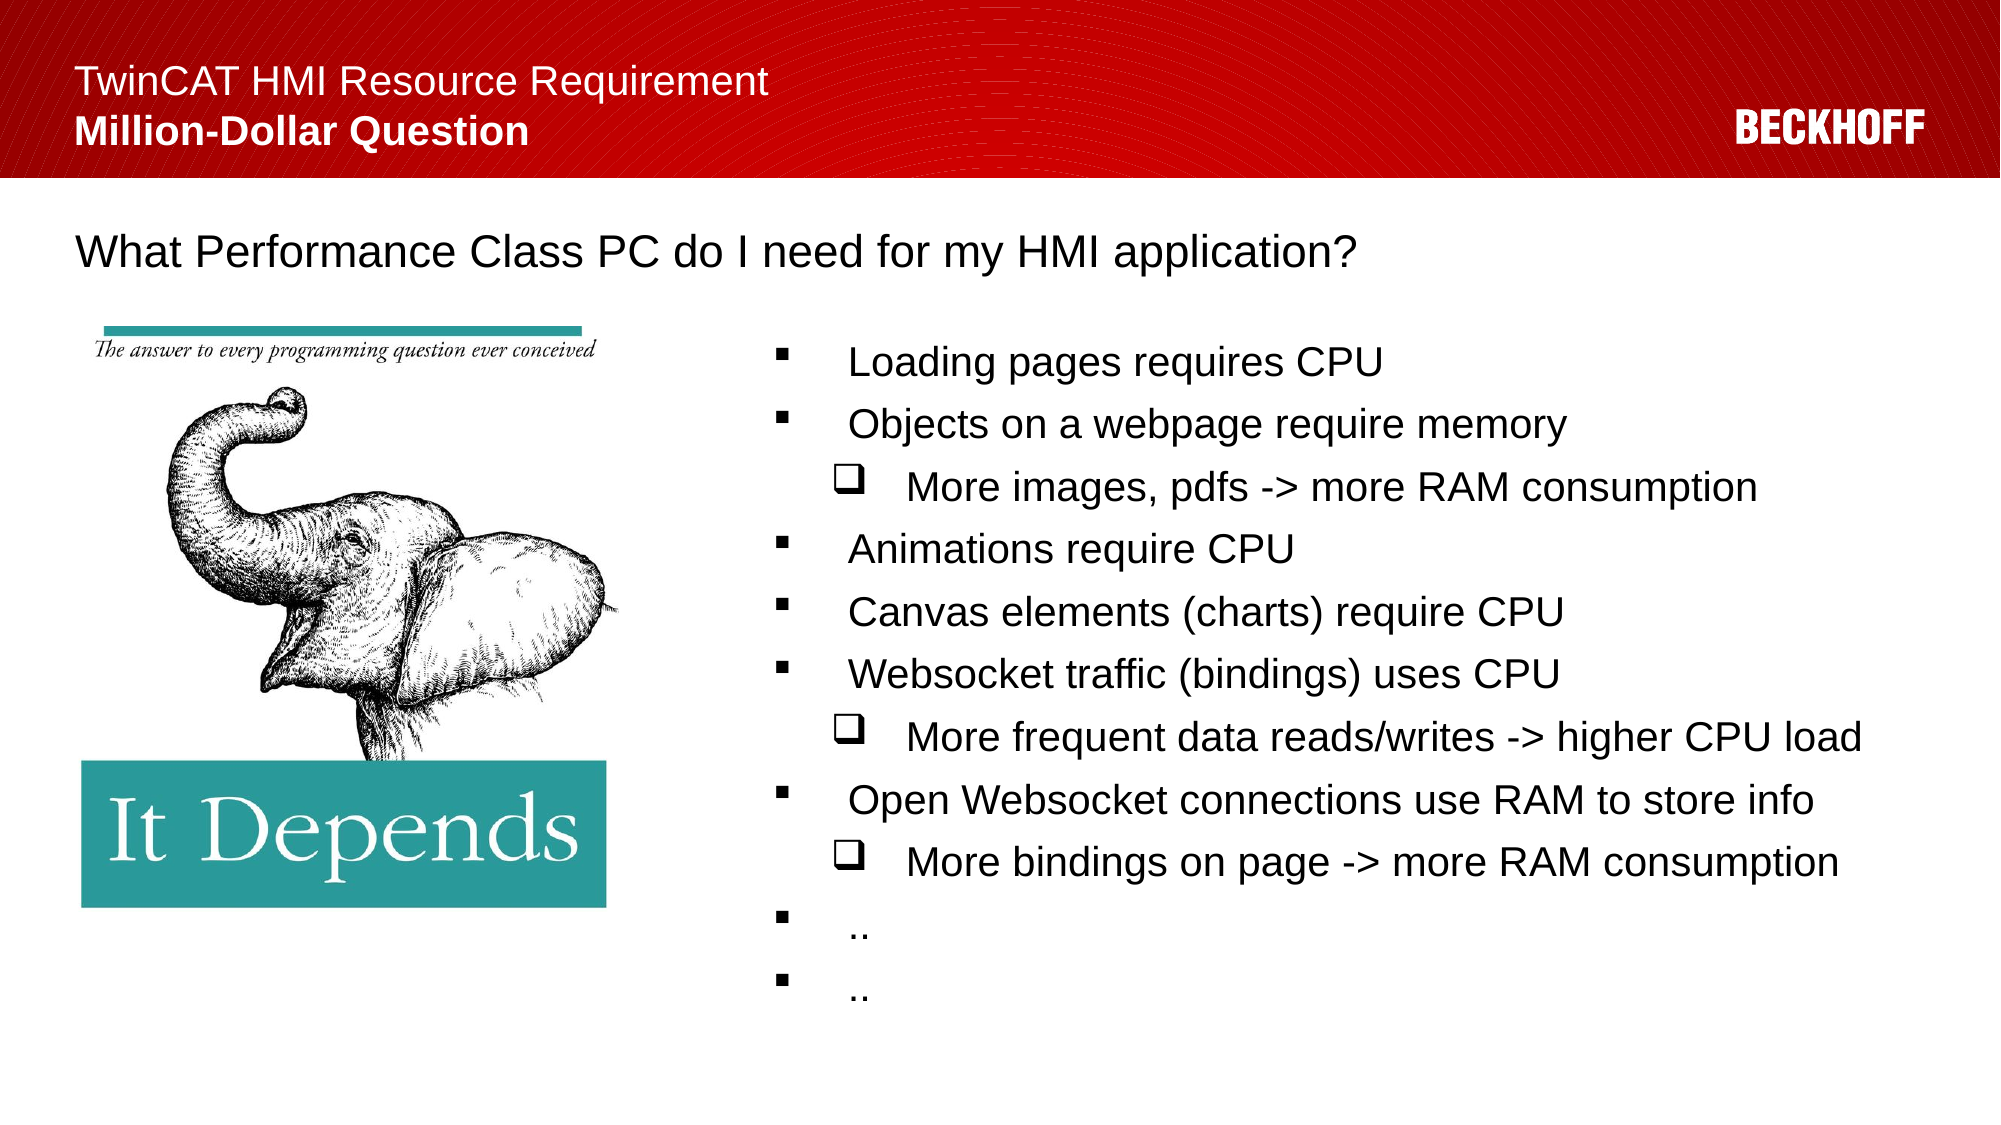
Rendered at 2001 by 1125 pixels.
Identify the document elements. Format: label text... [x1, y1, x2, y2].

text_box Loading pages requires CPU Objects on a webpage require memory More images, pdfs -> more RAM consumption Animations require CPU Canvas elements (charts) require CPU Websocket traffic (bindings) uses CPU More frequent data reads/writes -> higher CPU load Open Websocket connections use RAM to store info More bindings on page -> more RAM consumption .. .. [699, 303, 1904, 1059]
list What Performance Class PC do I need for my HMI application? [1, 190, 1573, 349]
picture [1727, 98, 1934, 155]
picture [66, 326, 619, 912]
title TwinCAT HMI Resource Requirement Million-Dollar Question [0, 28, 1663, 178]
